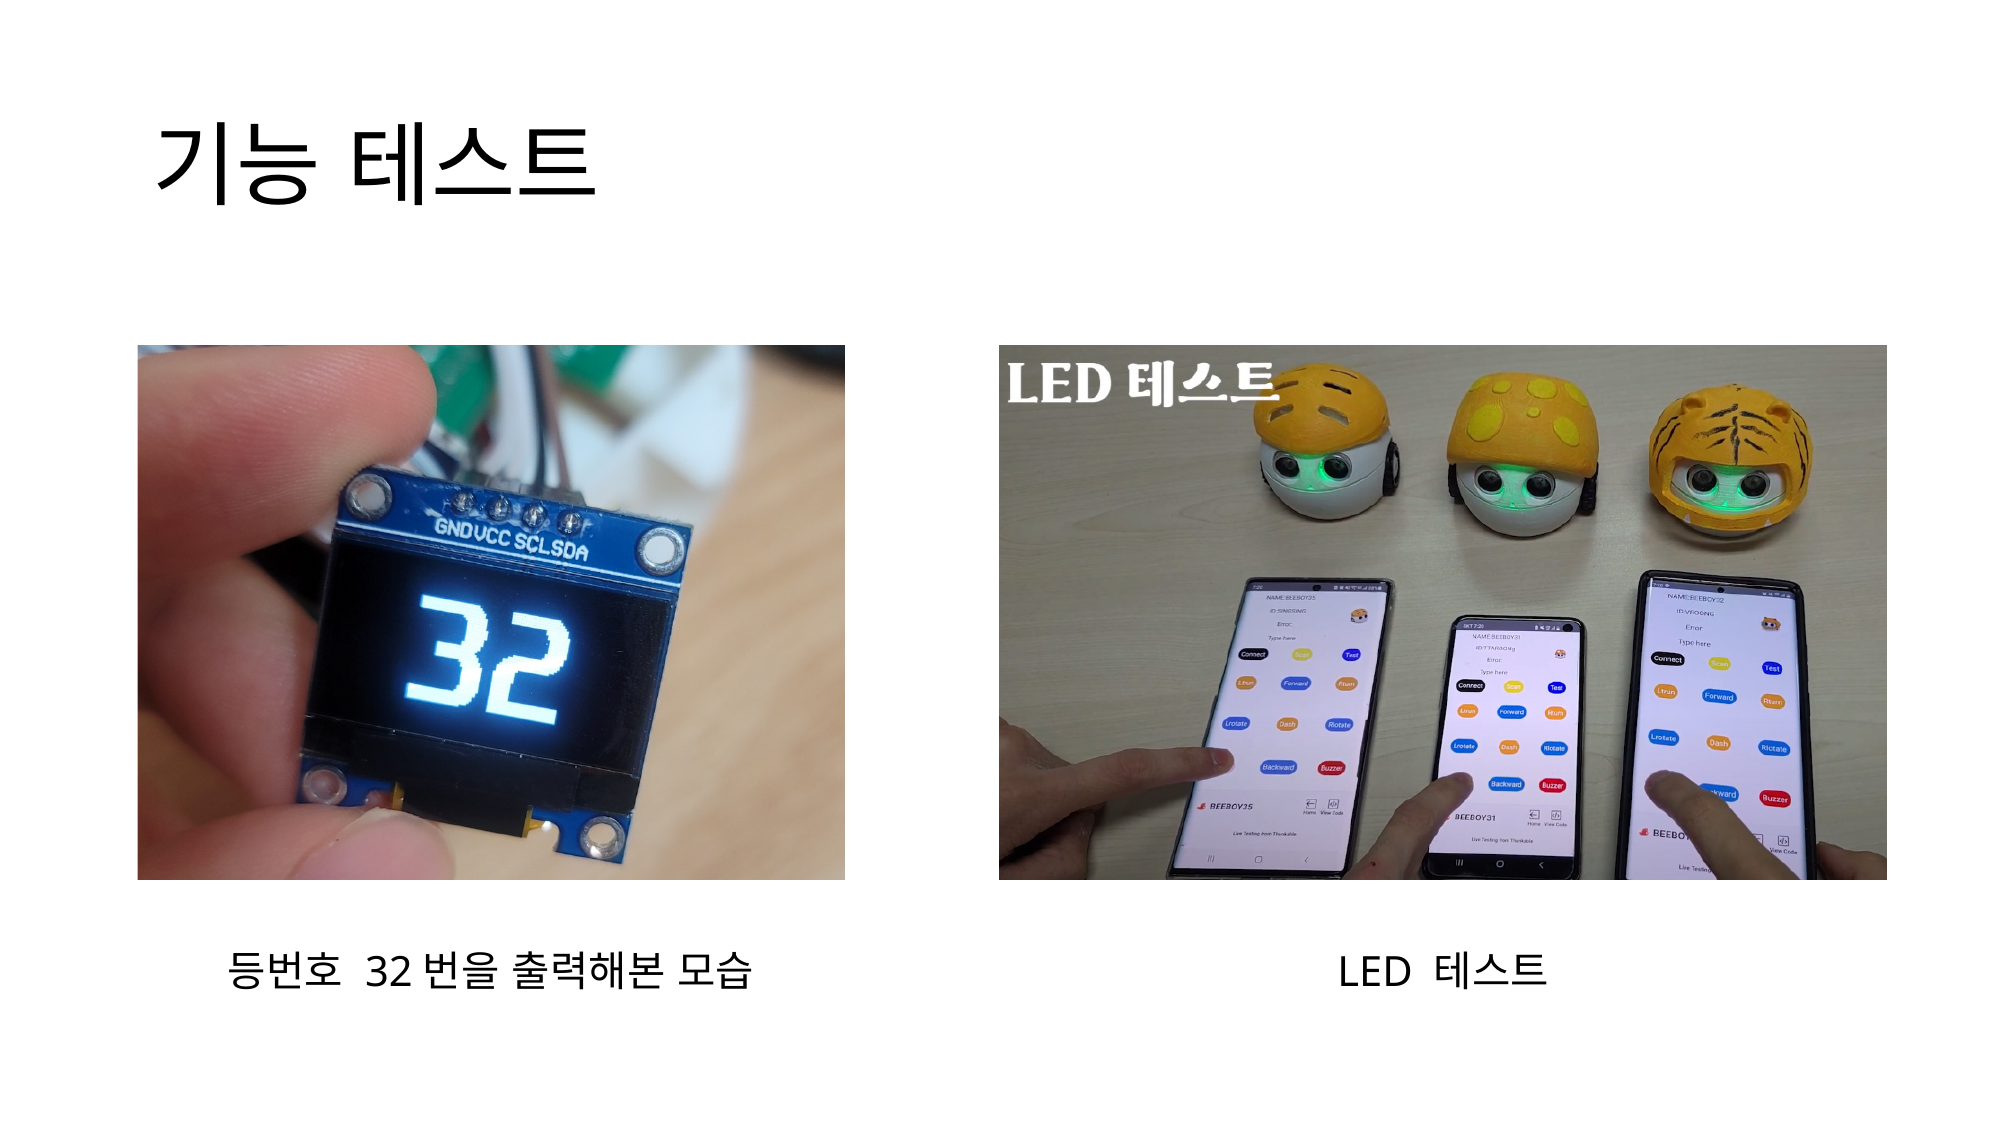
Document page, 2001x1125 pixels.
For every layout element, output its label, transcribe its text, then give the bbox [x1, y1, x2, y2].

picture [137, 258, 845, 967]
title 기능 테스트 [137, 59, 1863, 278]
picture [999, 345, 1887, 880]
text_box LED 테스트 [1298, 937, 1589, 1002]
text_box 등번호 32번을 출력해본 모습 [200, 937, 783, 1002]
